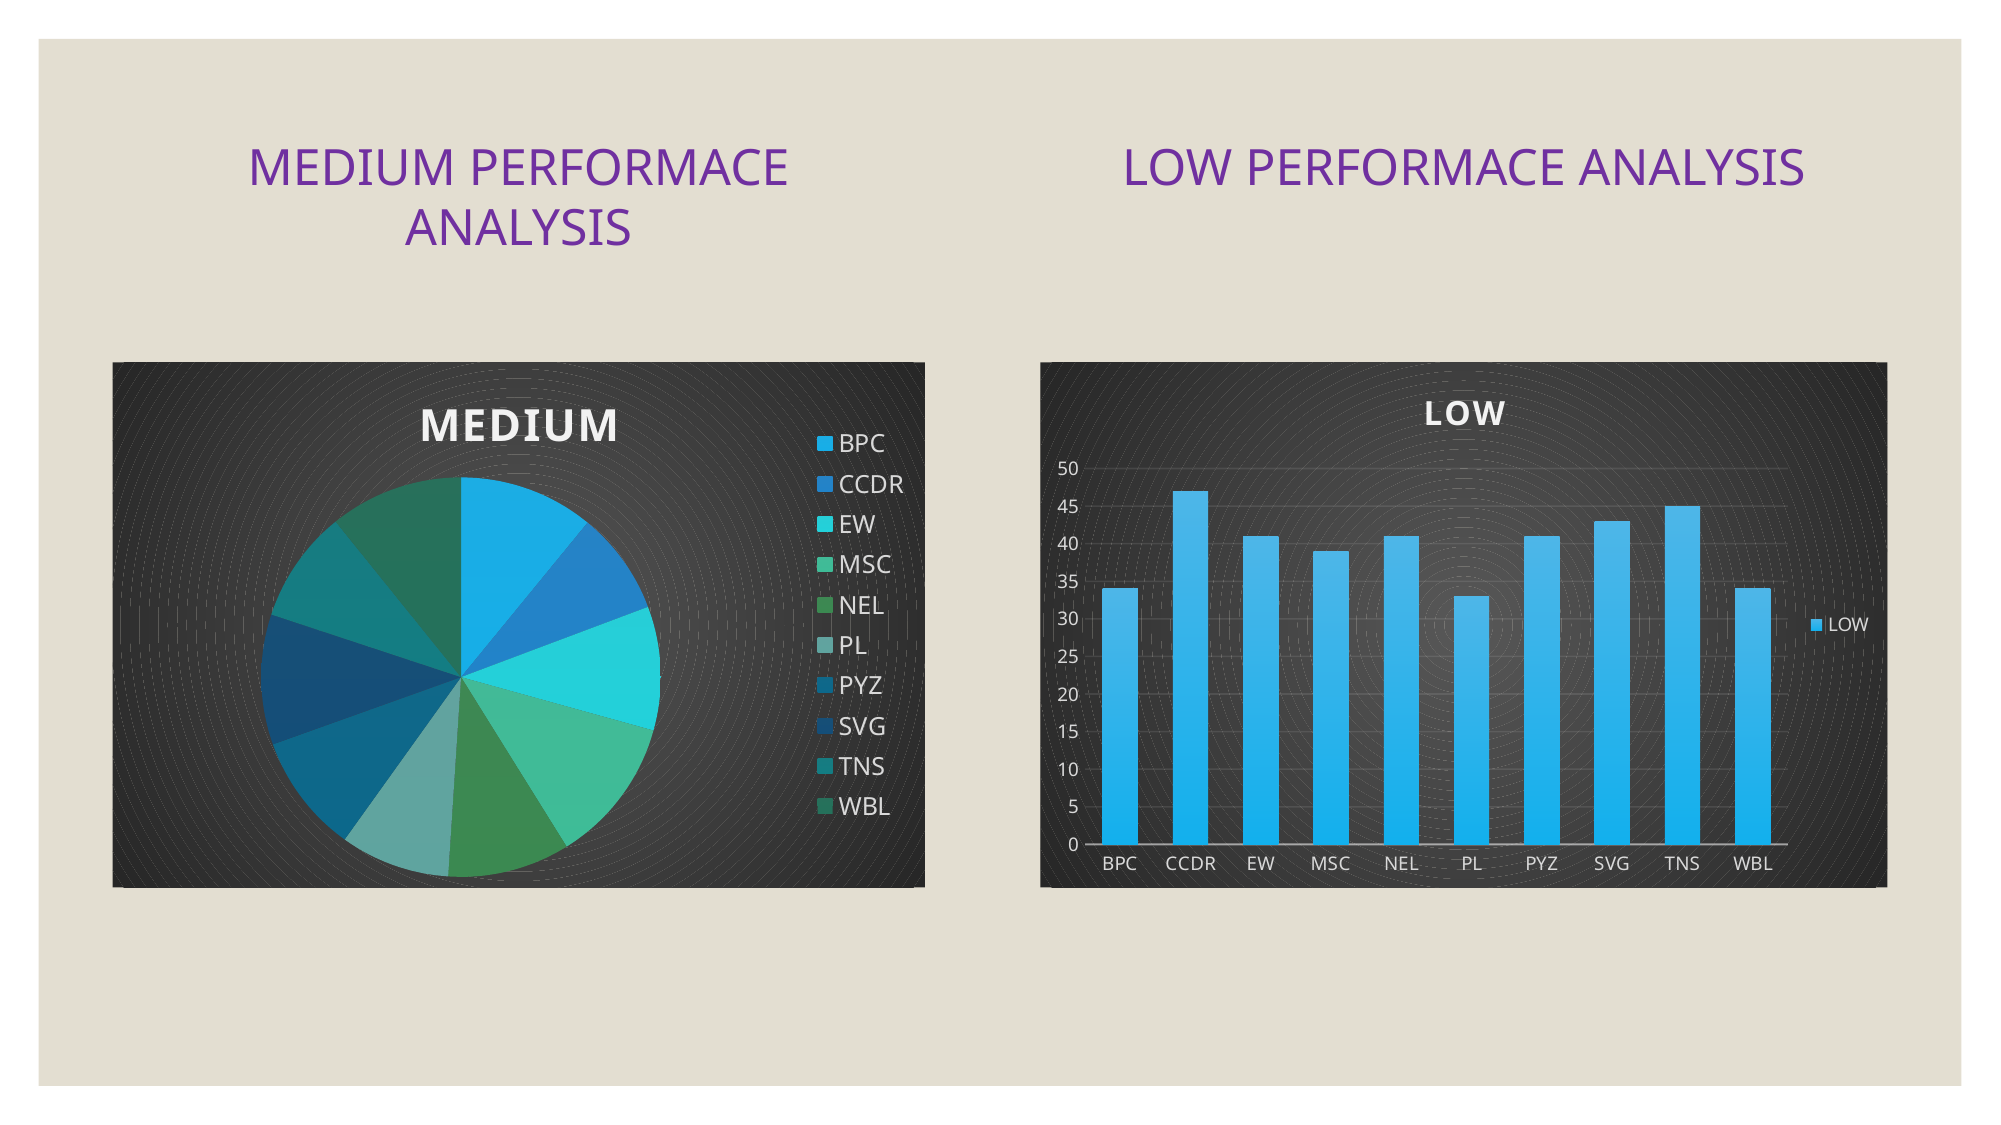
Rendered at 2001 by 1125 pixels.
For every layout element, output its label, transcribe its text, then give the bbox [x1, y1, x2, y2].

chart [1040, 362, 1888, 888]
text_box LOW PERFORMACE ANALYSIS [1082, 128, 1846, 203]
chart [112, 362, 925, 888]
text_box MEDIUM PERFORMACE ANALYSIS [137, 128, 900, 263]
